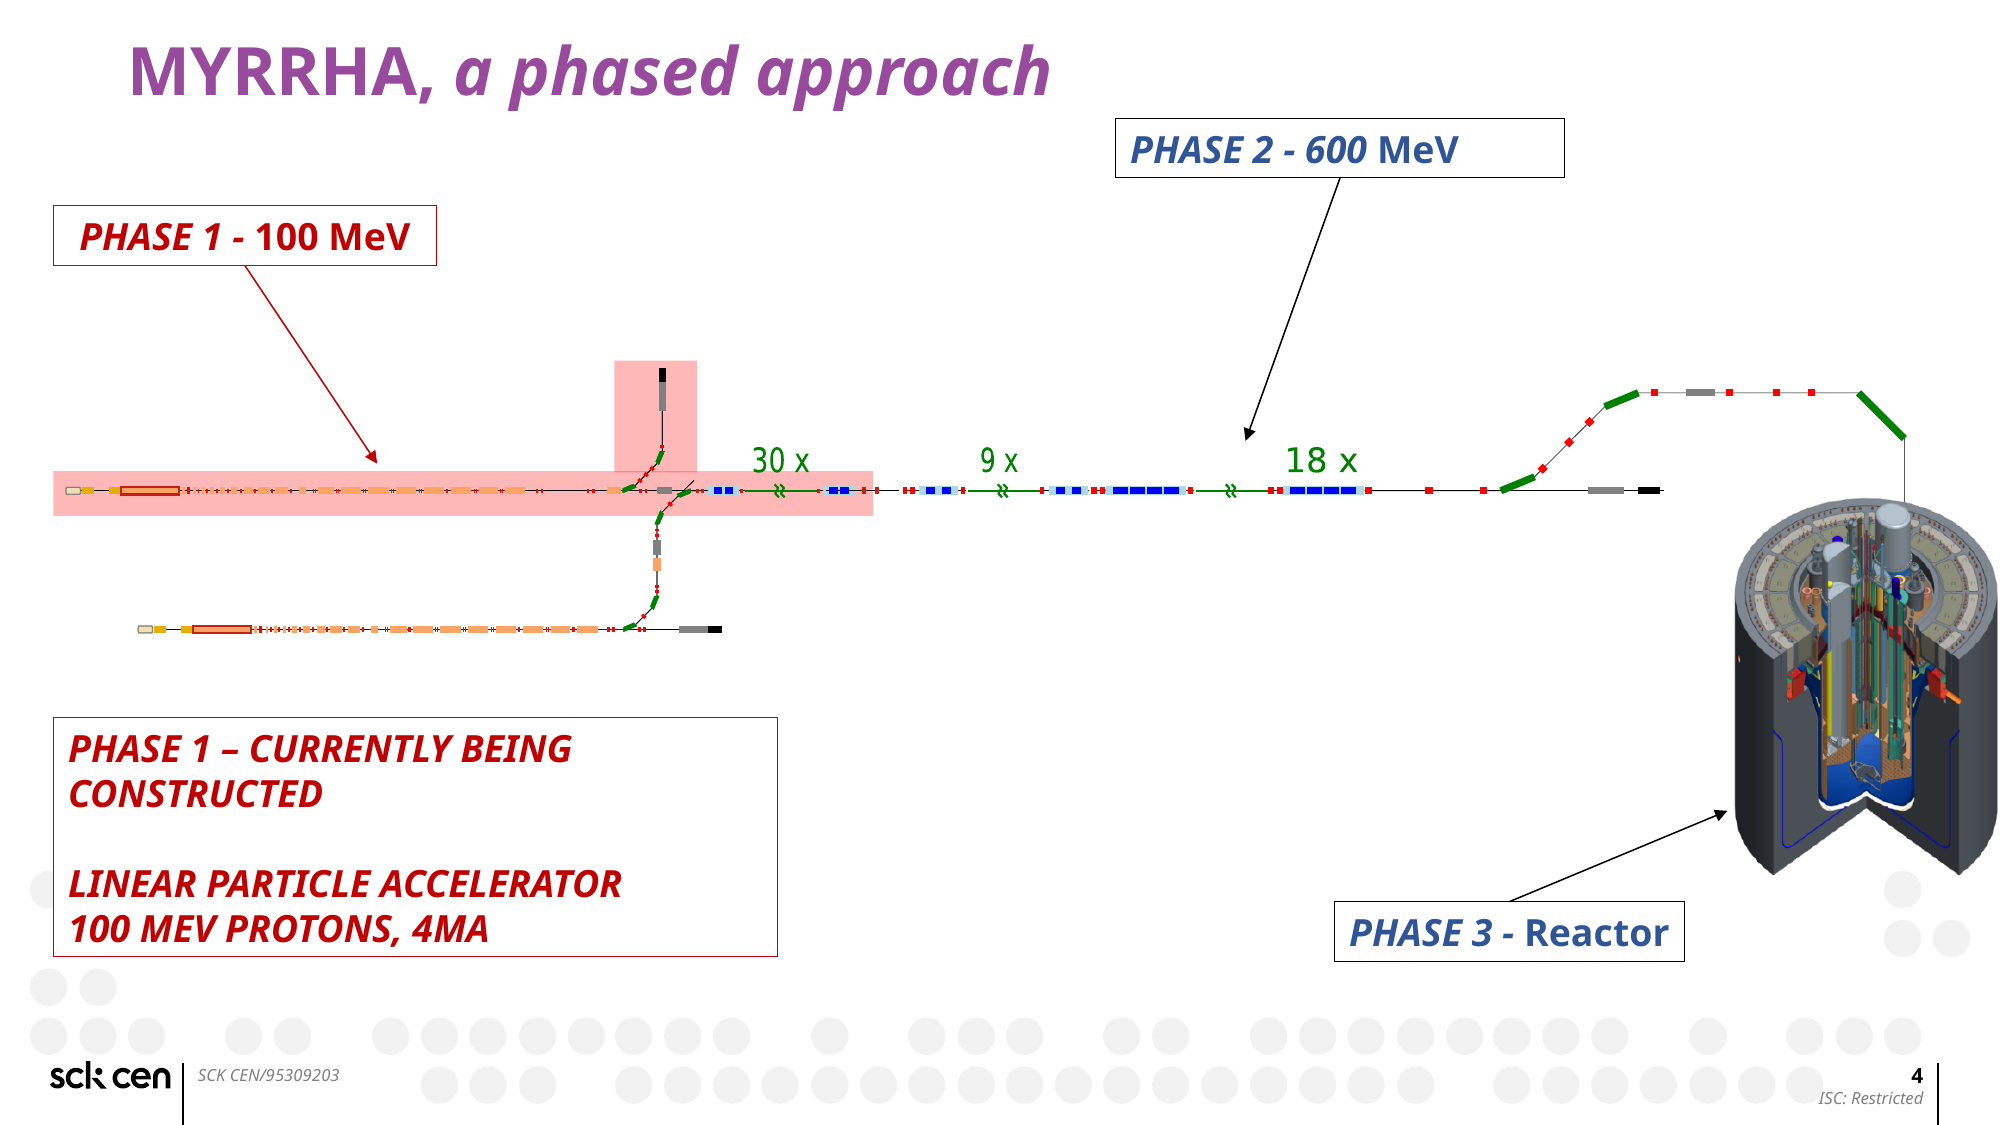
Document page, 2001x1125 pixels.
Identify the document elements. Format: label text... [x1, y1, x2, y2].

text_box Phase 2 - 600 MeV [1115, 118, 1565, 178]
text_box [29, 870, 1970, 1104]
text_box Phase 1 – currently being Constructed Linear Particle Accelerator 100 MeV Protons, 4mA [53, 717, 778, 870]
text_box Phase 1 - 100 MeV [53, 205, 437, 266]
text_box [1245, 178, 1340, 355]
picture [38, 355, 2000, 876]
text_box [245, 266, 378, 355]
title MYRRHA, a phased approach [127, 37, 1877, 155]
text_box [1509, 810, 1728, 902]
